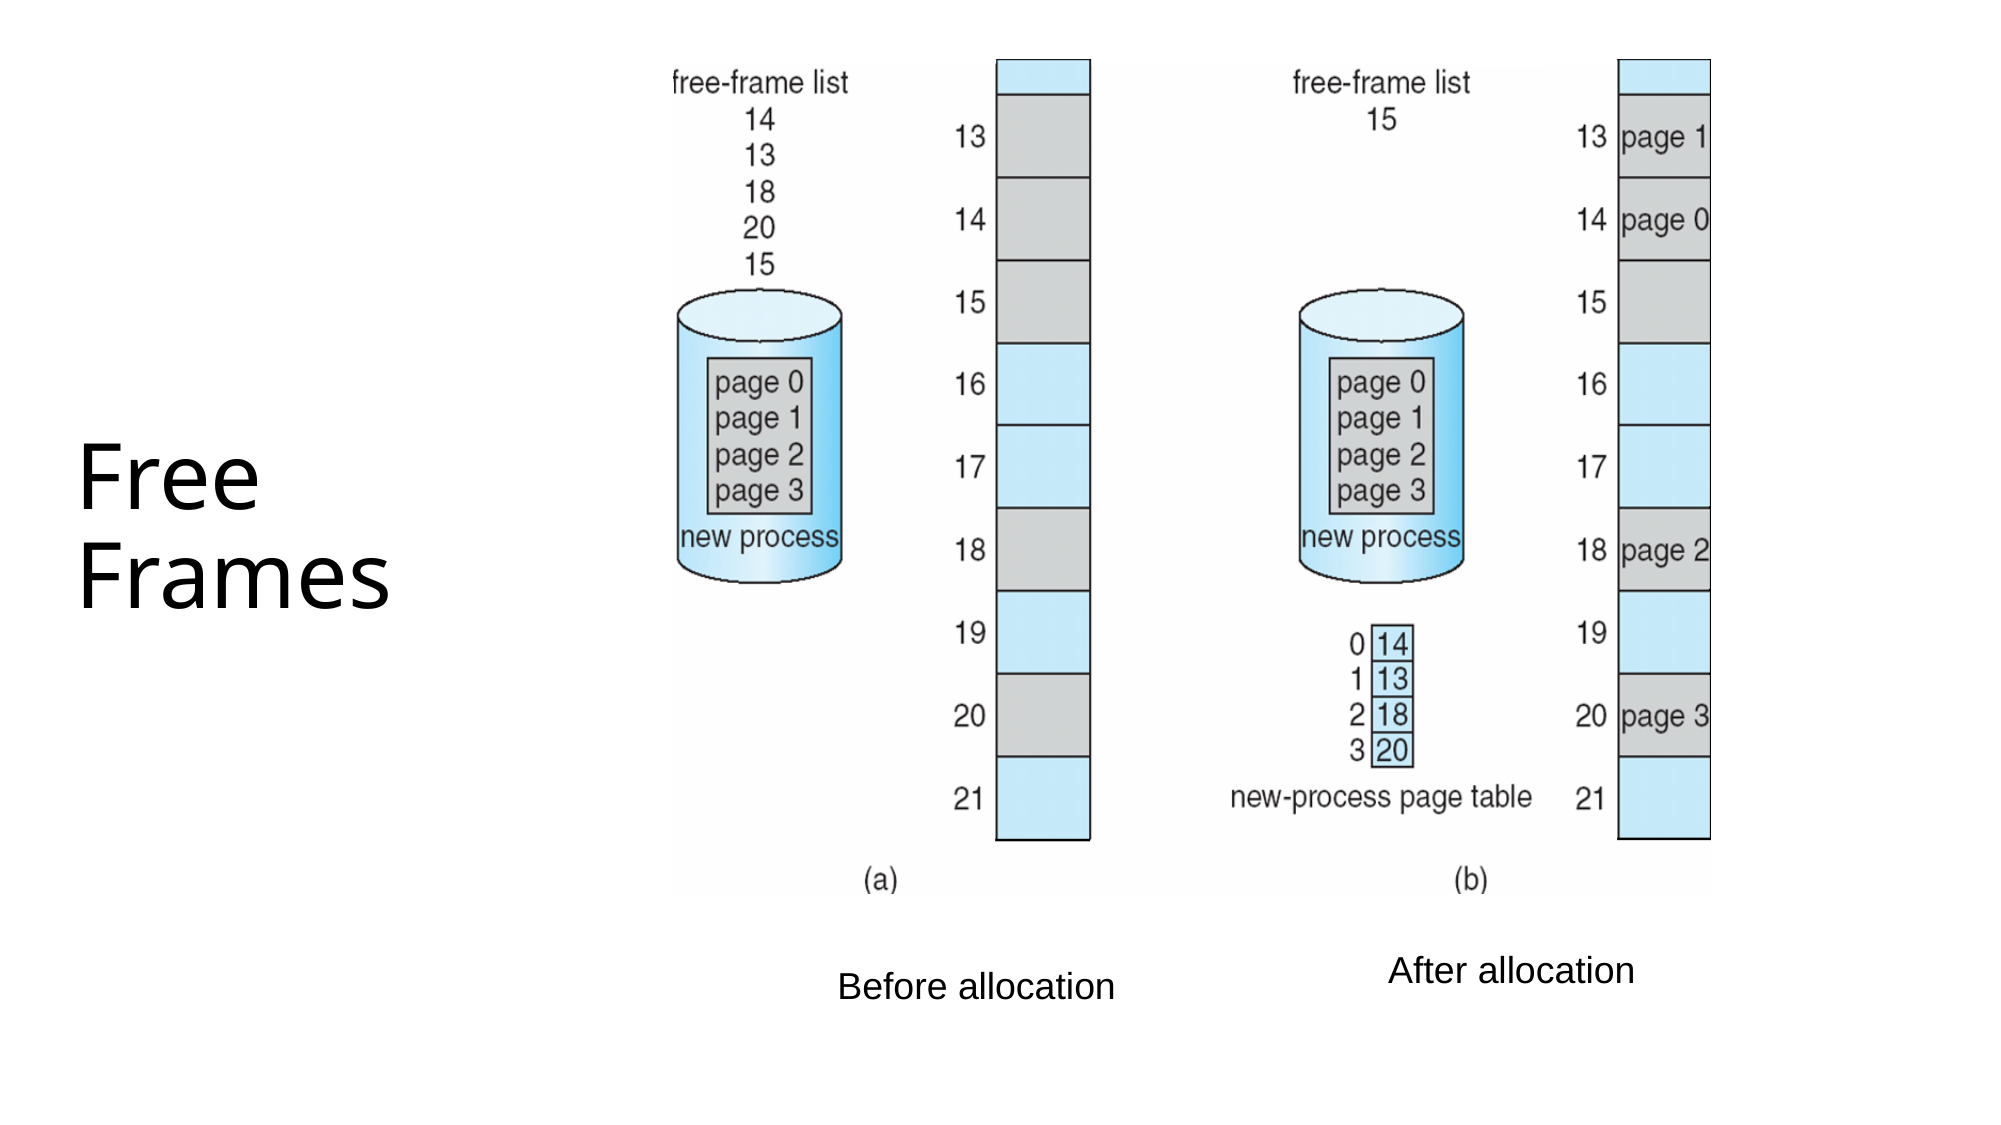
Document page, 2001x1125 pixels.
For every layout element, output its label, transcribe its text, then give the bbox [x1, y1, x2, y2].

title Free Frames [60, 420, 597, 638]
text_box Before allocation [822, 955, 1131, 1015]
picture [672, 59, 1711, 894]
text_box After allocation [1373, 938, 1651, 999]
